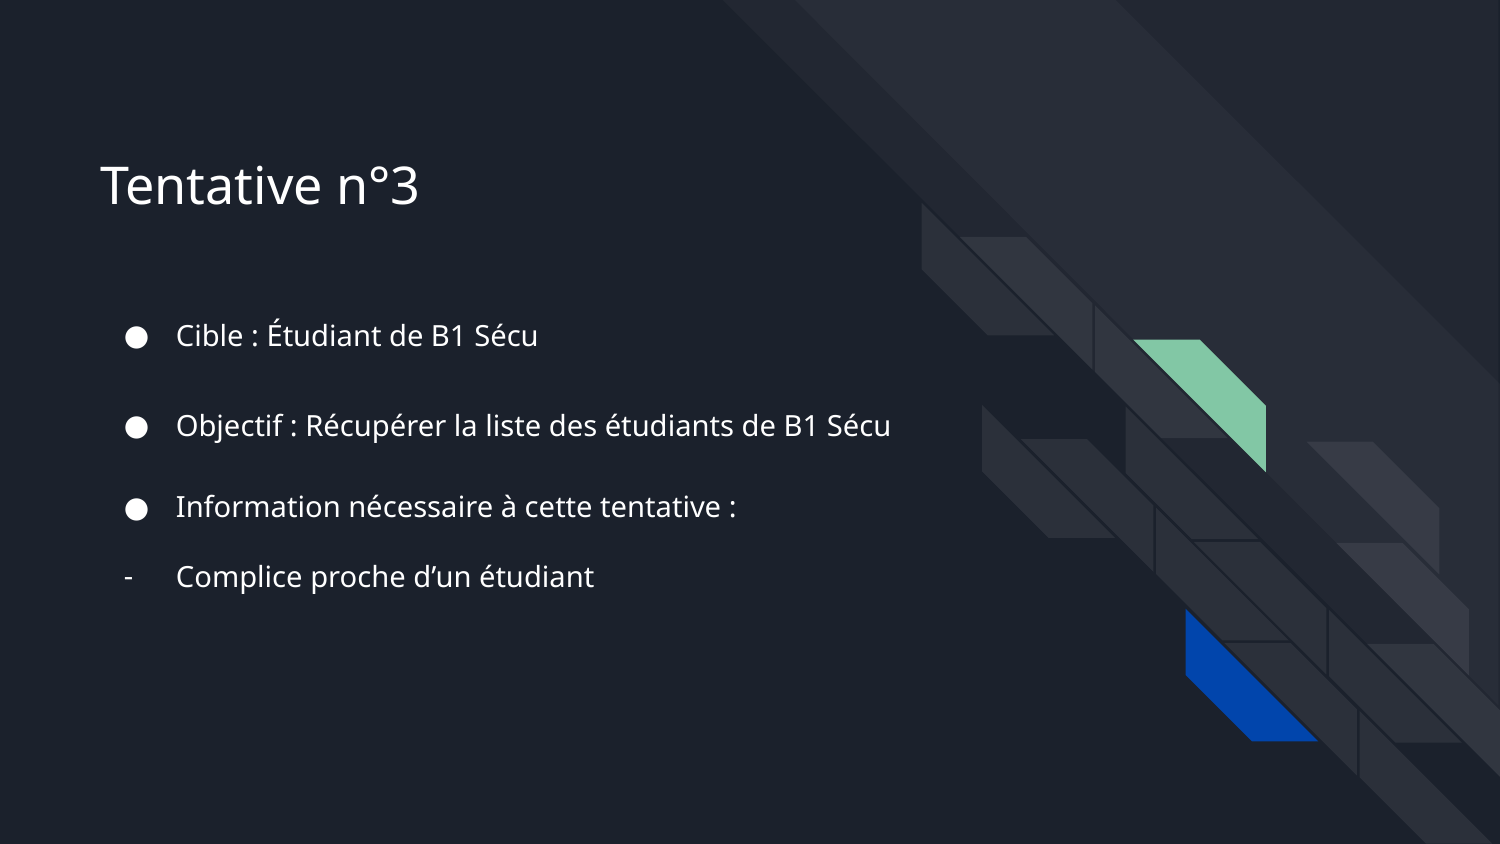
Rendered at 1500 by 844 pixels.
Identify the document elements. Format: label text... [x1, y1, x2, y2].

text_box Cible : Étudiant de B1 Sécu [85, 302, 837, 368]
text_box Objectif : Récupérer la liste des étudiants de B1 Sécu [85, 392, 969, 458]
text_box Information nécessaire à cette tentative : Complice proche d’un étudiant [85, 473, 837, 609]
title Tentative n°3 [85, 89, 838, 278]
